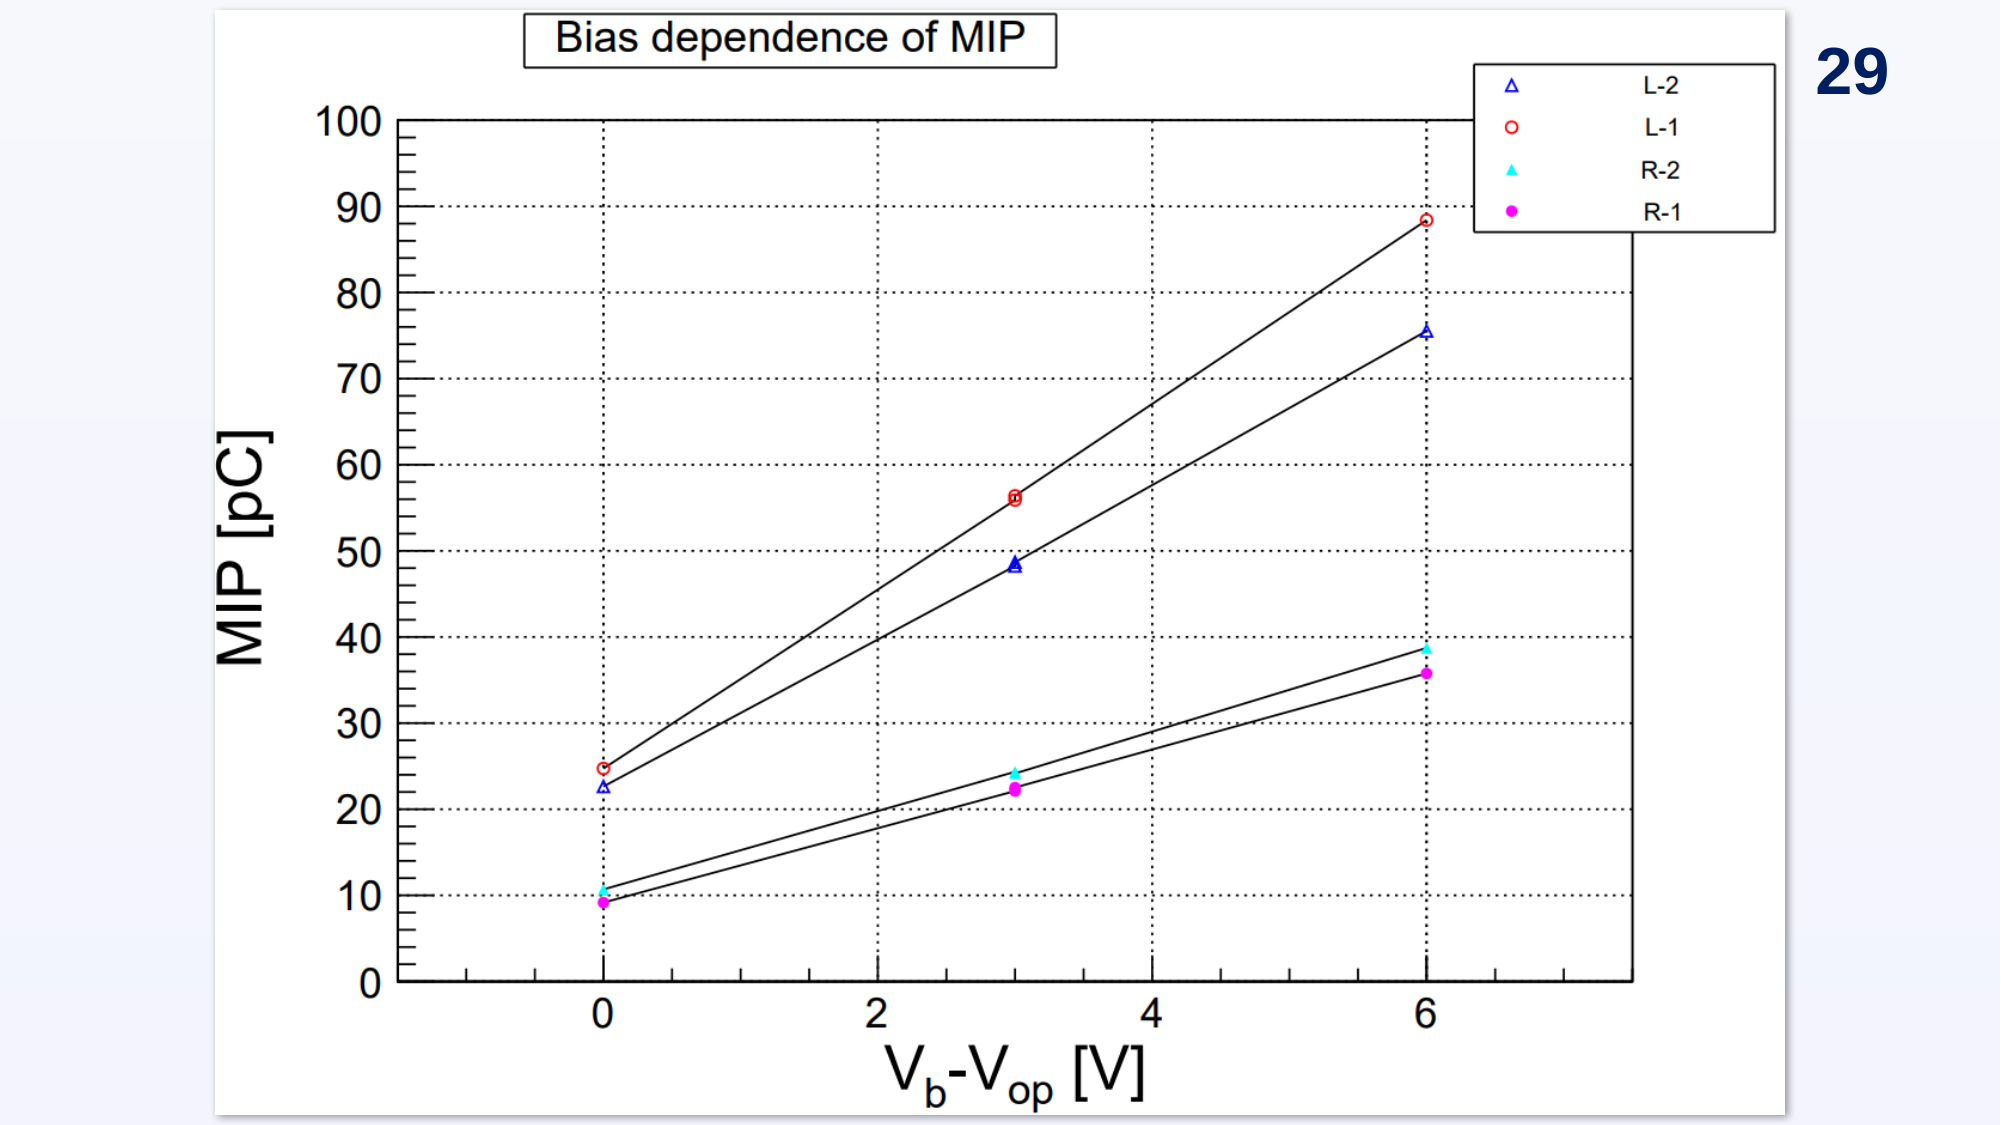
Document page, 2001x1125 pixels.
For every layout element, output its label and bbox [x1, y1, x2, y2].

picture [215, 10, 1785, 1115]
